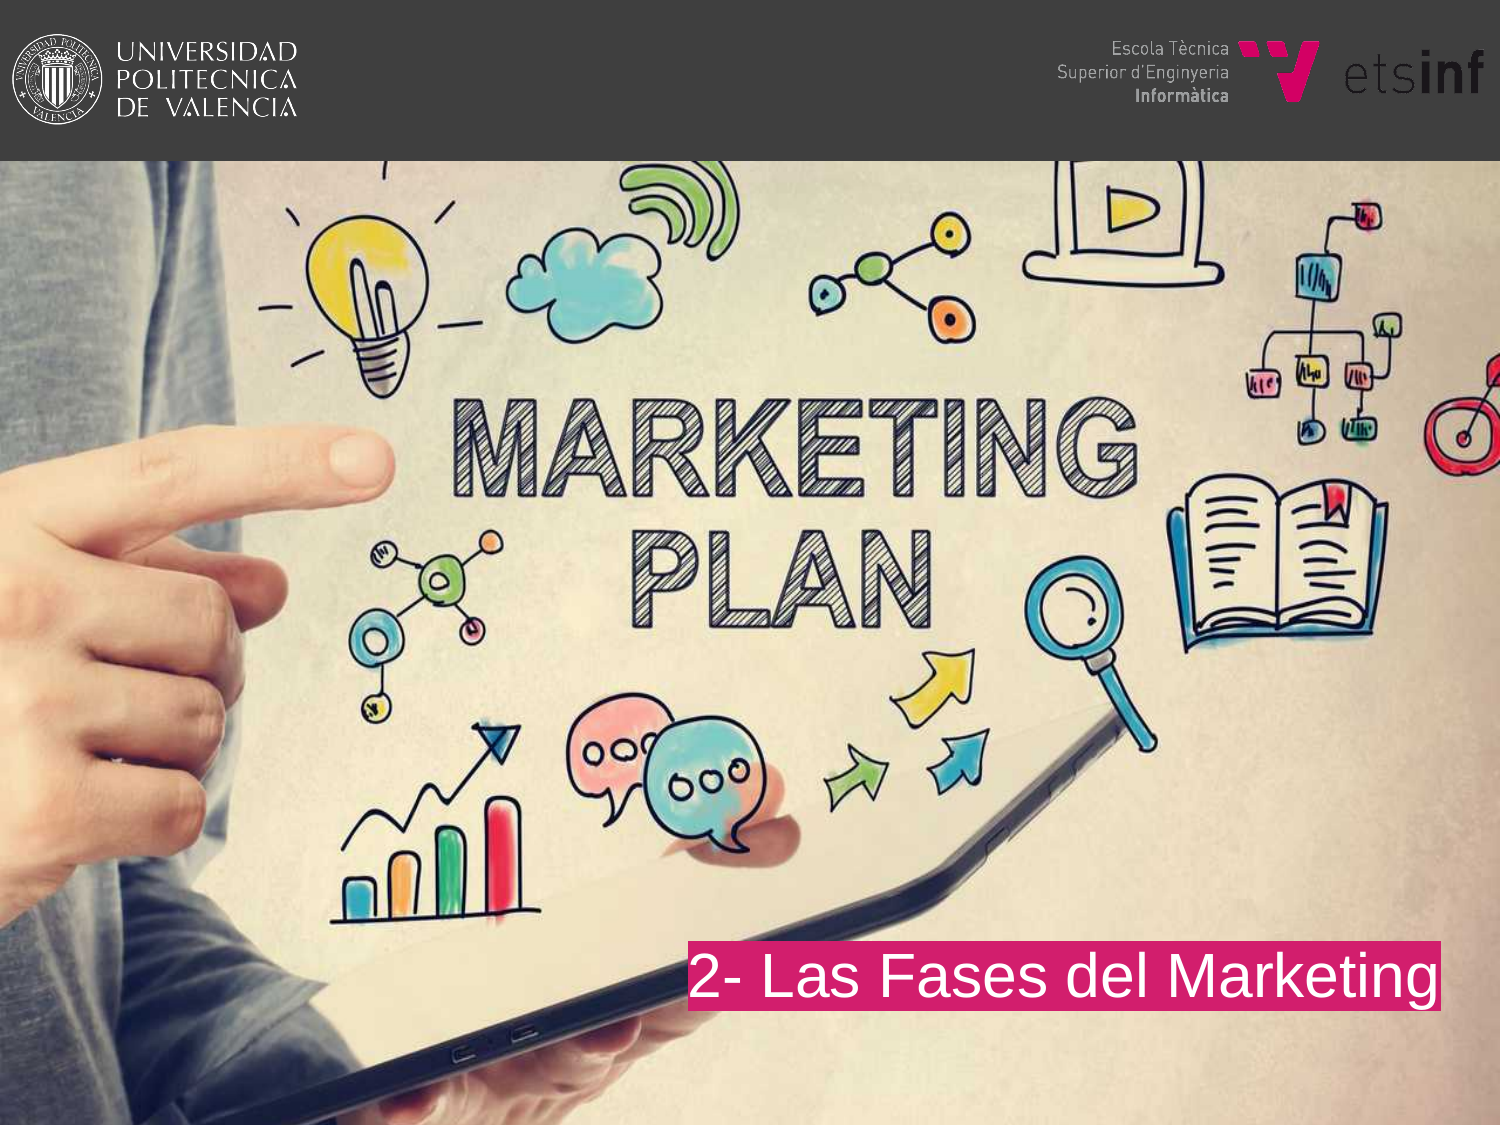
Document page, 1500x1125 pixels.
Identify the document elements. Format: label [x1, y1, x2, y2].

picture [11, 31, 298, 127]
picture [0, 160, 1500, 1125]
picture [1049, 33, 1491, 114]
